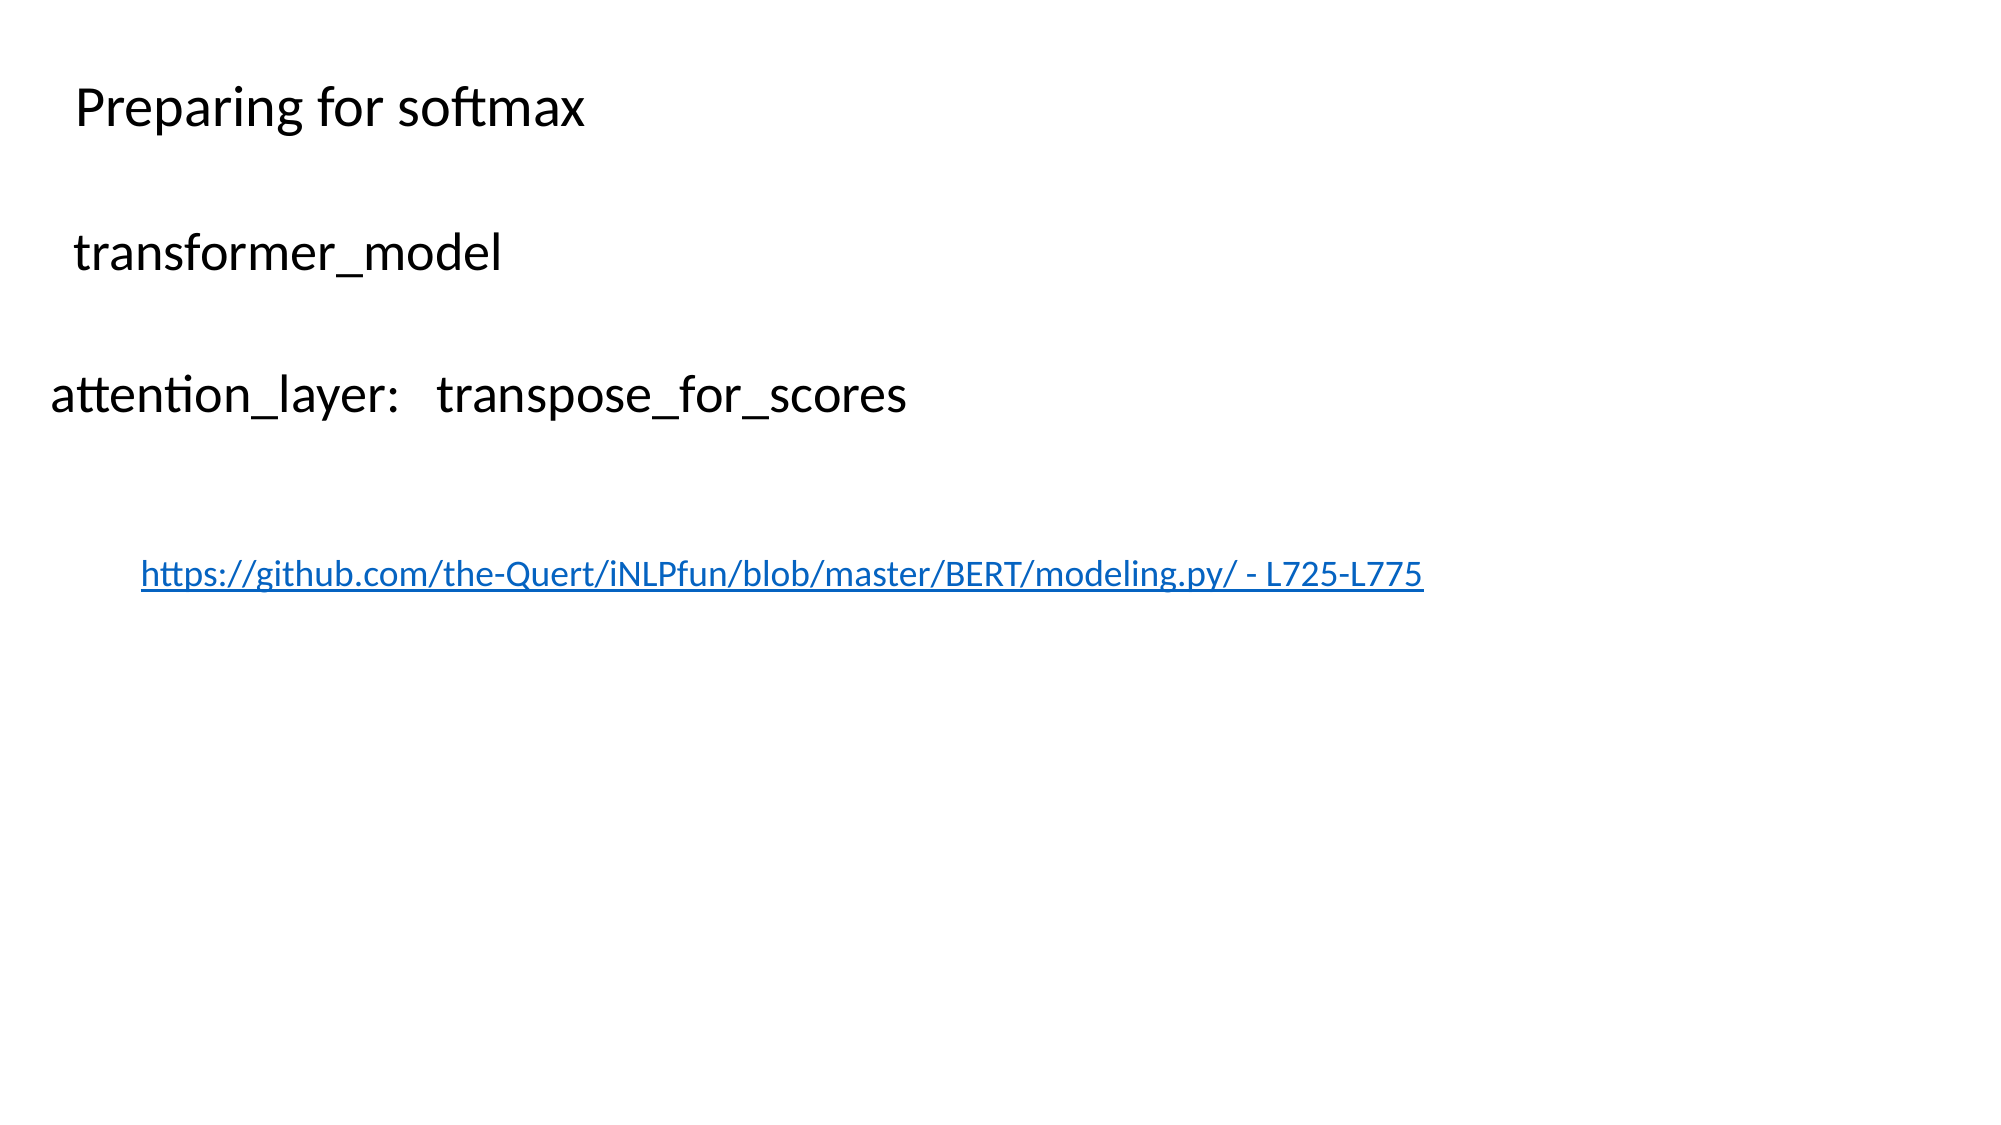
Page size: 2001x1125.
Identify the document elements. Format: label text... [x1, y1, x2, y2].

text_box transpose_for_scores [421, 351, 924, 432]
text_box transformer_model [58, 208, 519, 289]
text_box Preparing for softmax [60, 60, 602, 146]
text_box https://github.com/the-Quert/iNLPfun/blob/master/BERT/modeling.py/ - L725-L775 [125, 541, 1440, 602]
text_box attention_layer: [35, 351, 417, 432]
